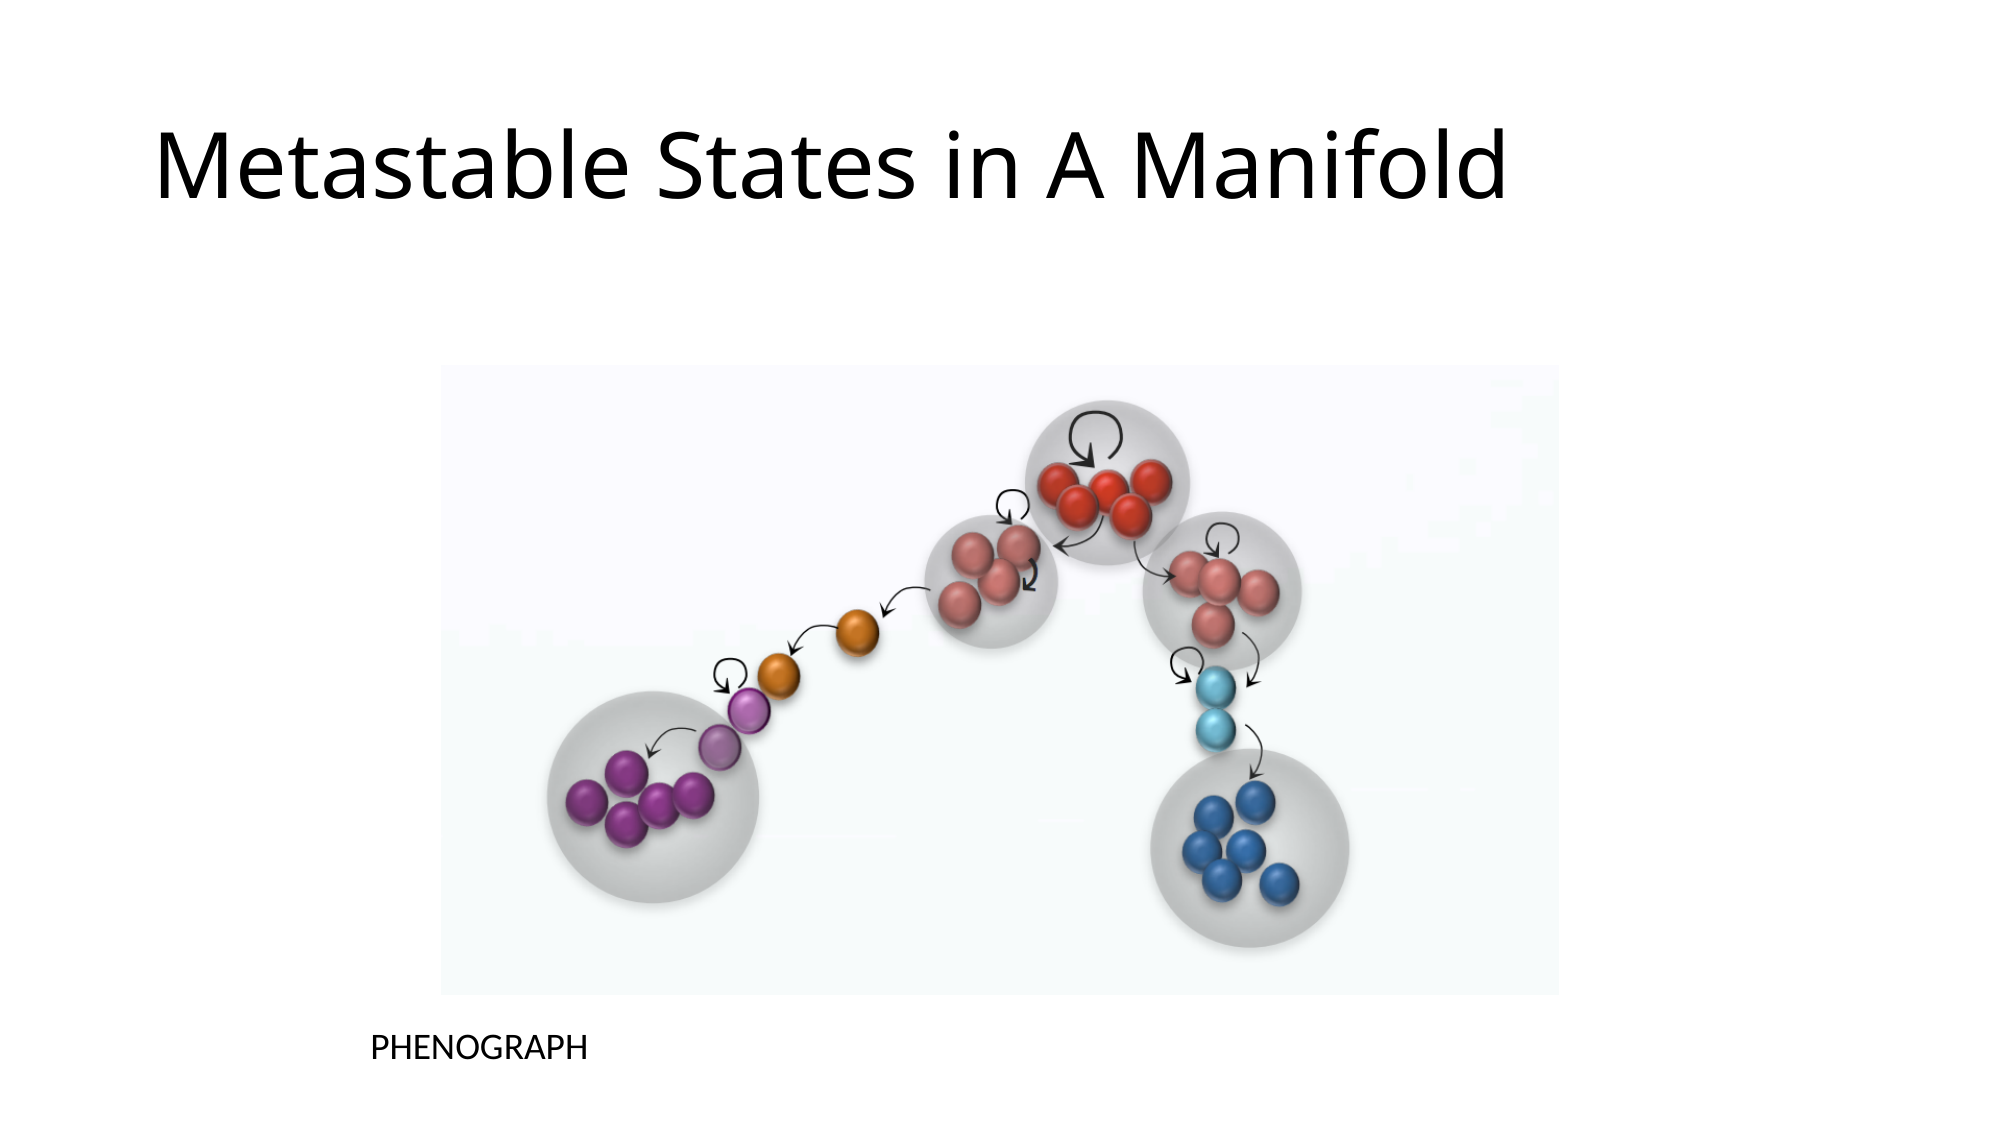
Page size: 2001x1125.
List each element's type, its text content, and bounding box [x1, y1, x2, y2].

text_box PHENOGRAPH [355, 1014, 604, 1075]
picture [441, 365, 1559, 995]
title Metastable States in A Manifold [137, 59, 1863, 278]
